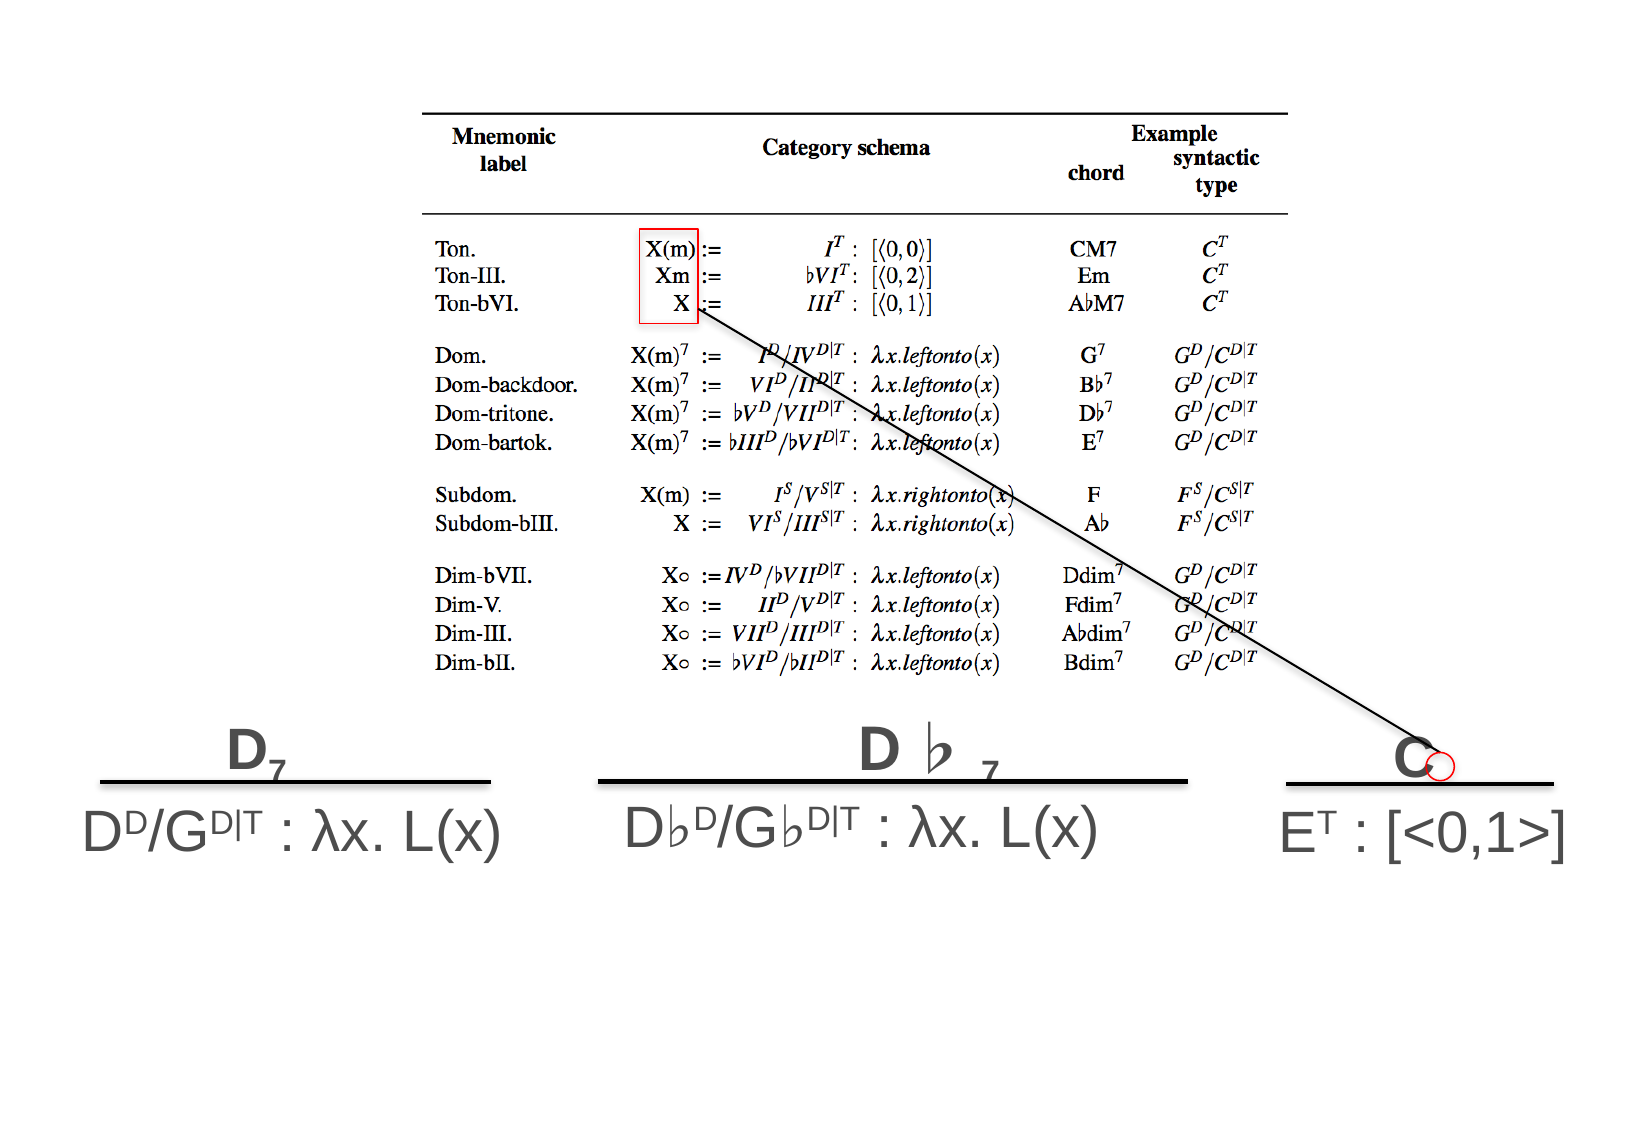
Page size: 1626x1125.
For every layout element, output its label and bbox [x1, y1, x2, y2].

picture [400, 101, 1300, 689]
text_box [697, 308, 1441, 753]
text_box [66, 671, 1625, 868]
